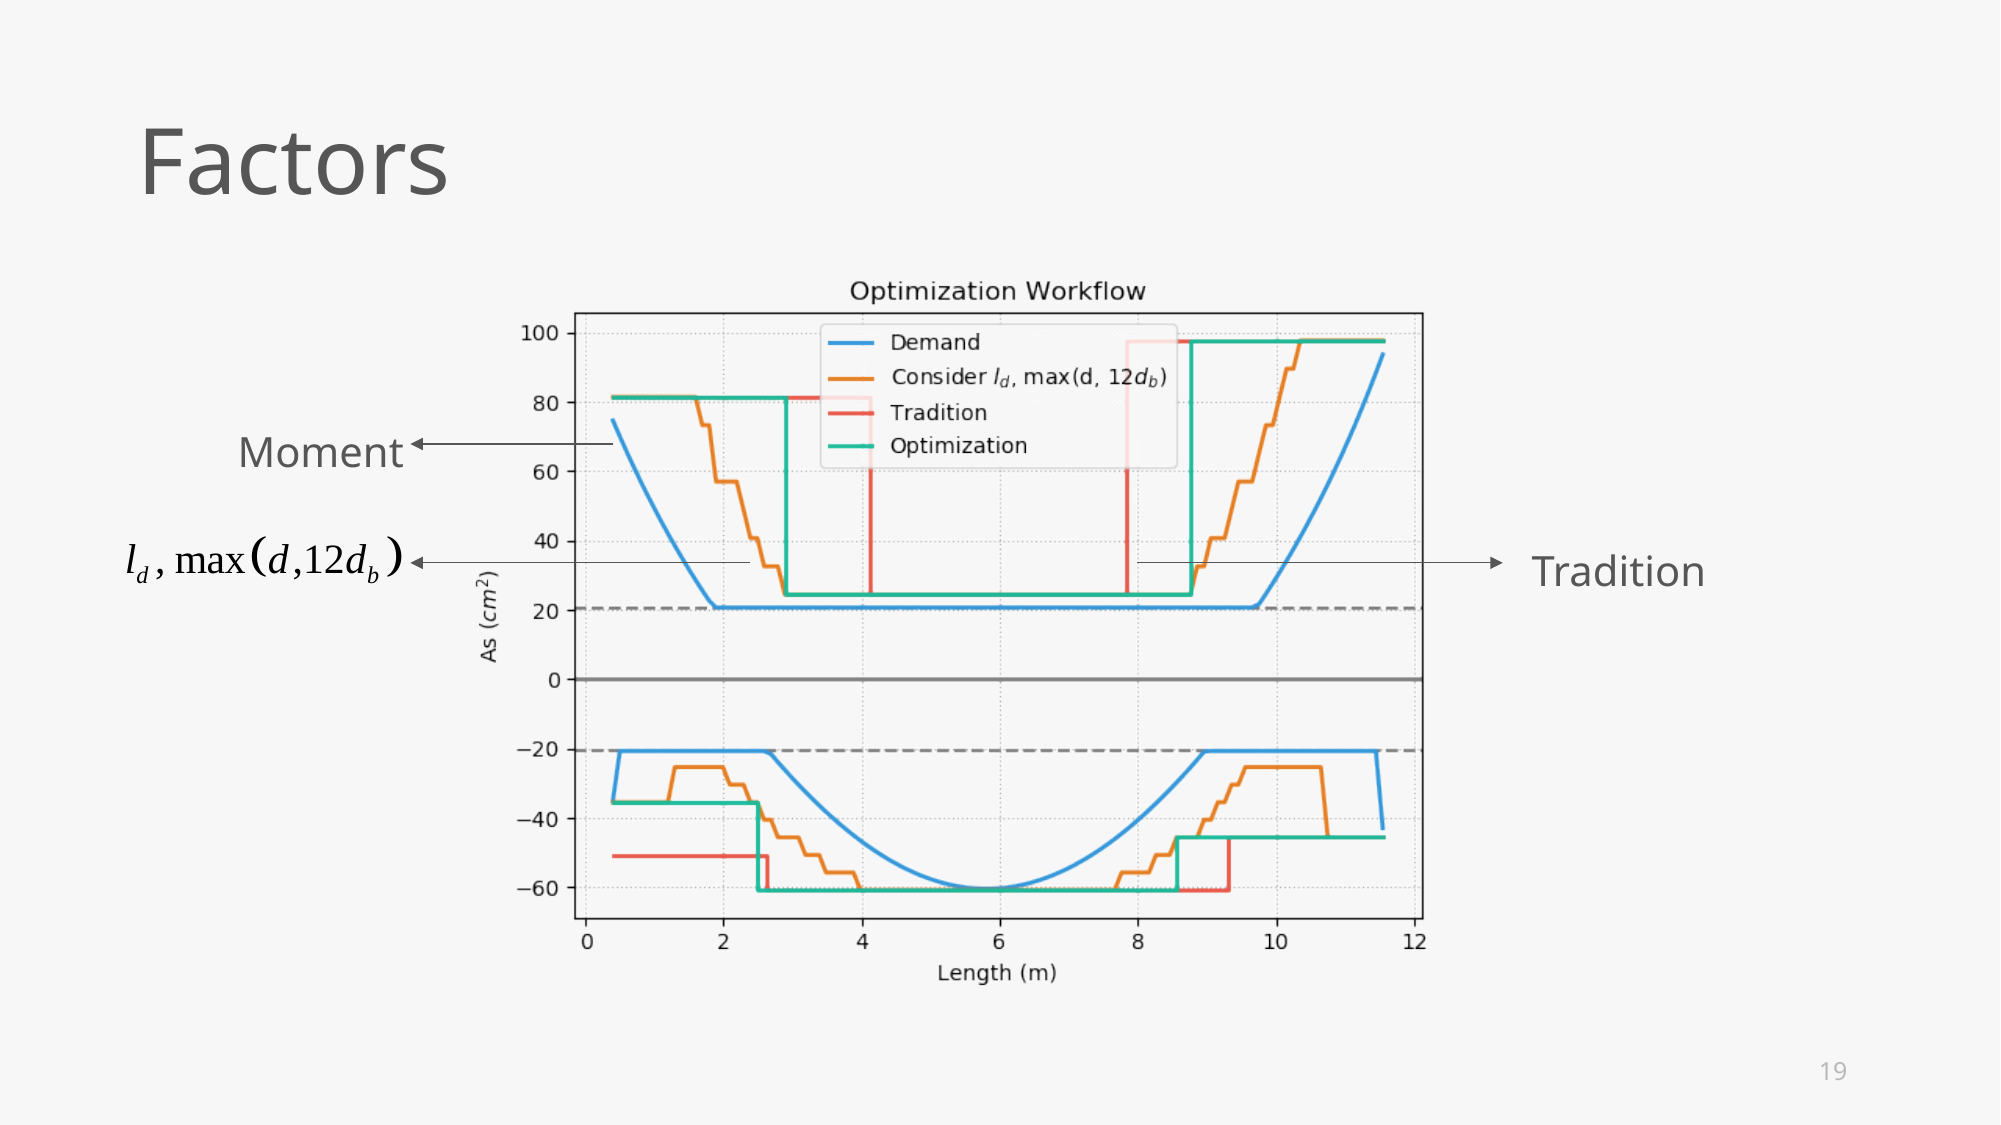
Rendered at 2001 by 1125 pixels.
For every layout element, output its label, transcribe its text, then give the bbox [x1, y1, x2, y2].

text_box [122, 531, 404, 595]
list Factors [137, 108, 873, 224]
slide_number 19 [1412, 1042, 1863, 1103]
picture [451, 258, 1452, 1009]
text_box Tradition [1531, 527, 1721, 603]
text_box Moment [237, 408, 419, 484]
